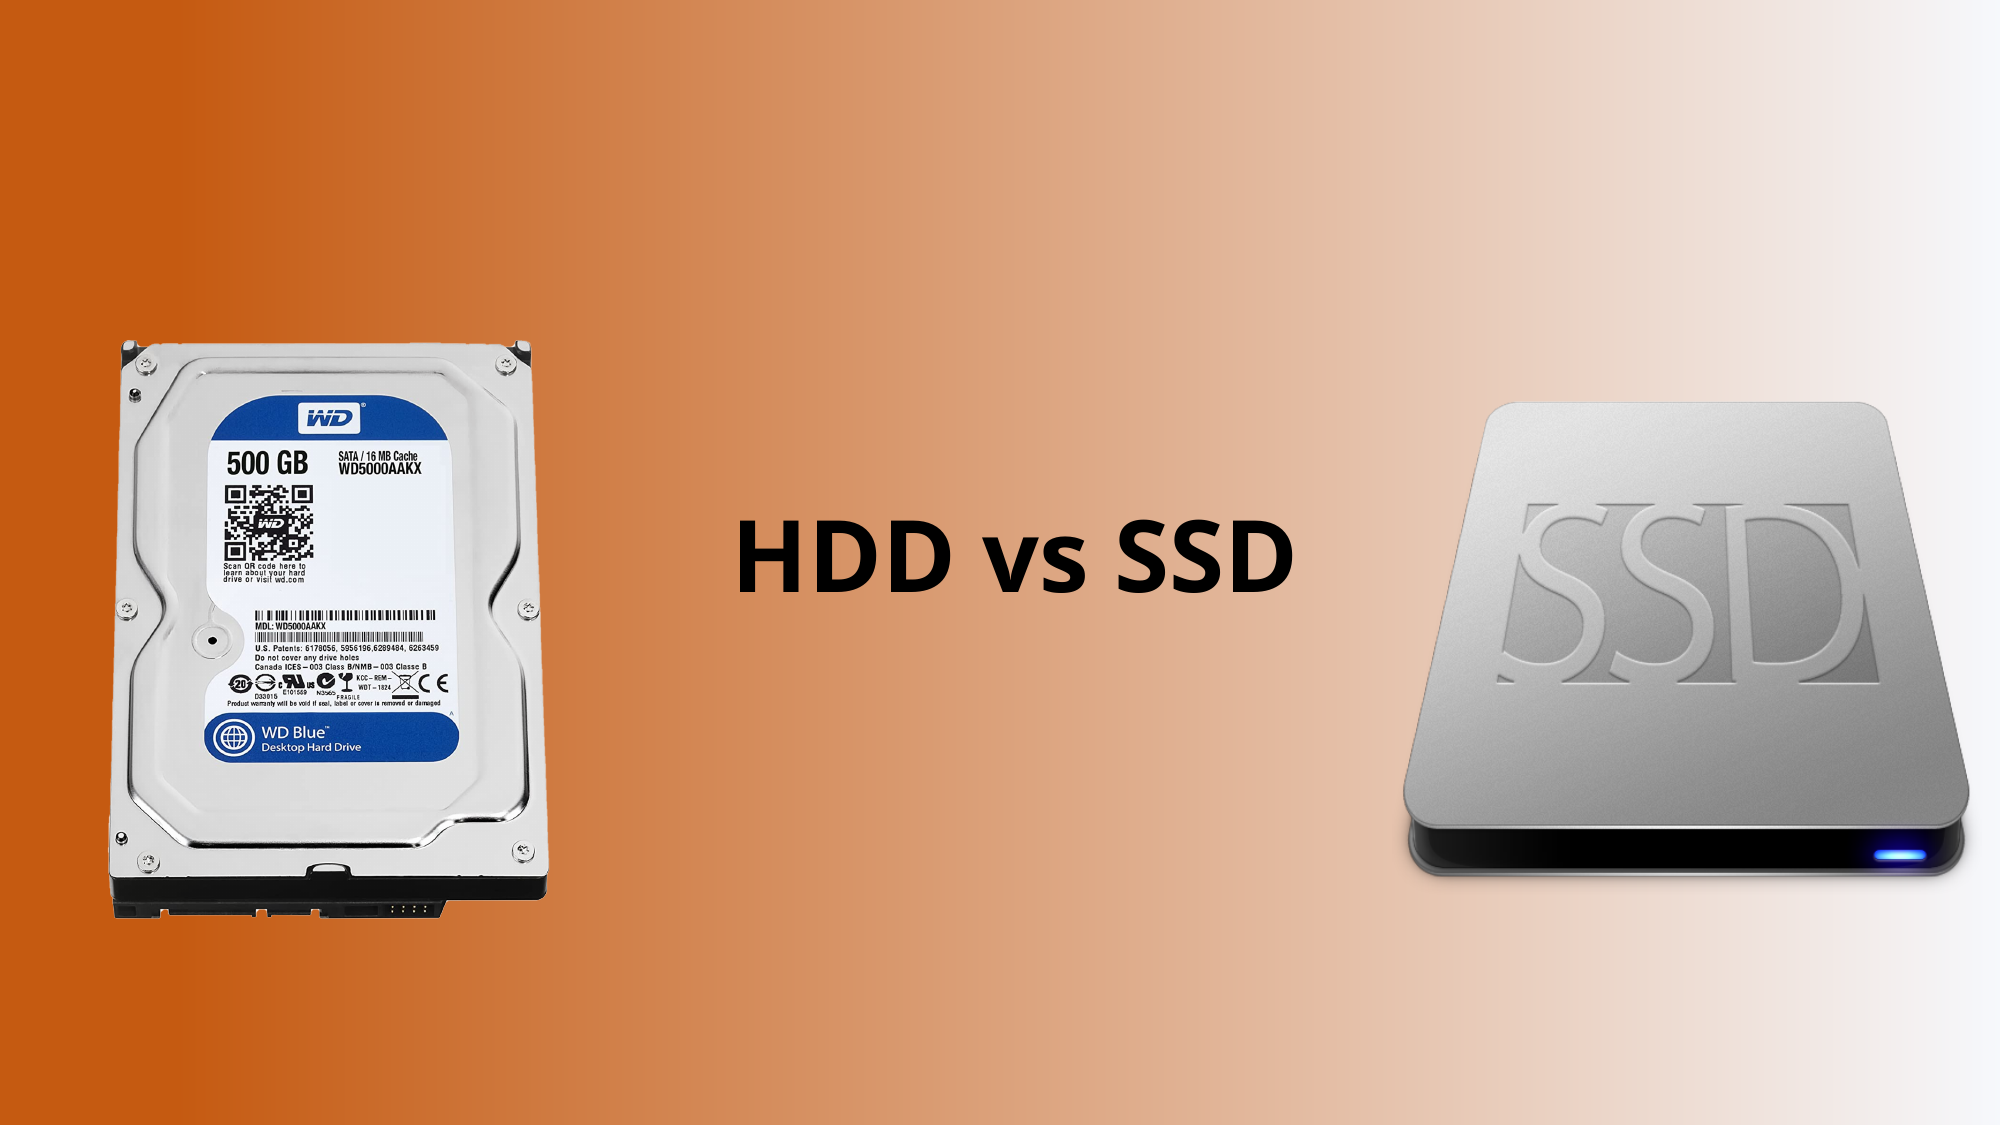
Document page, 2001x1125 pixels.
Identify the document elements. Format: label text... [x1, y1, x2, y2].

picture [0, 260, 697, 1000]
text_box HDD vs SSD [697, 475, 1392, 630]
picture [1392, 359, 1982, 949]
